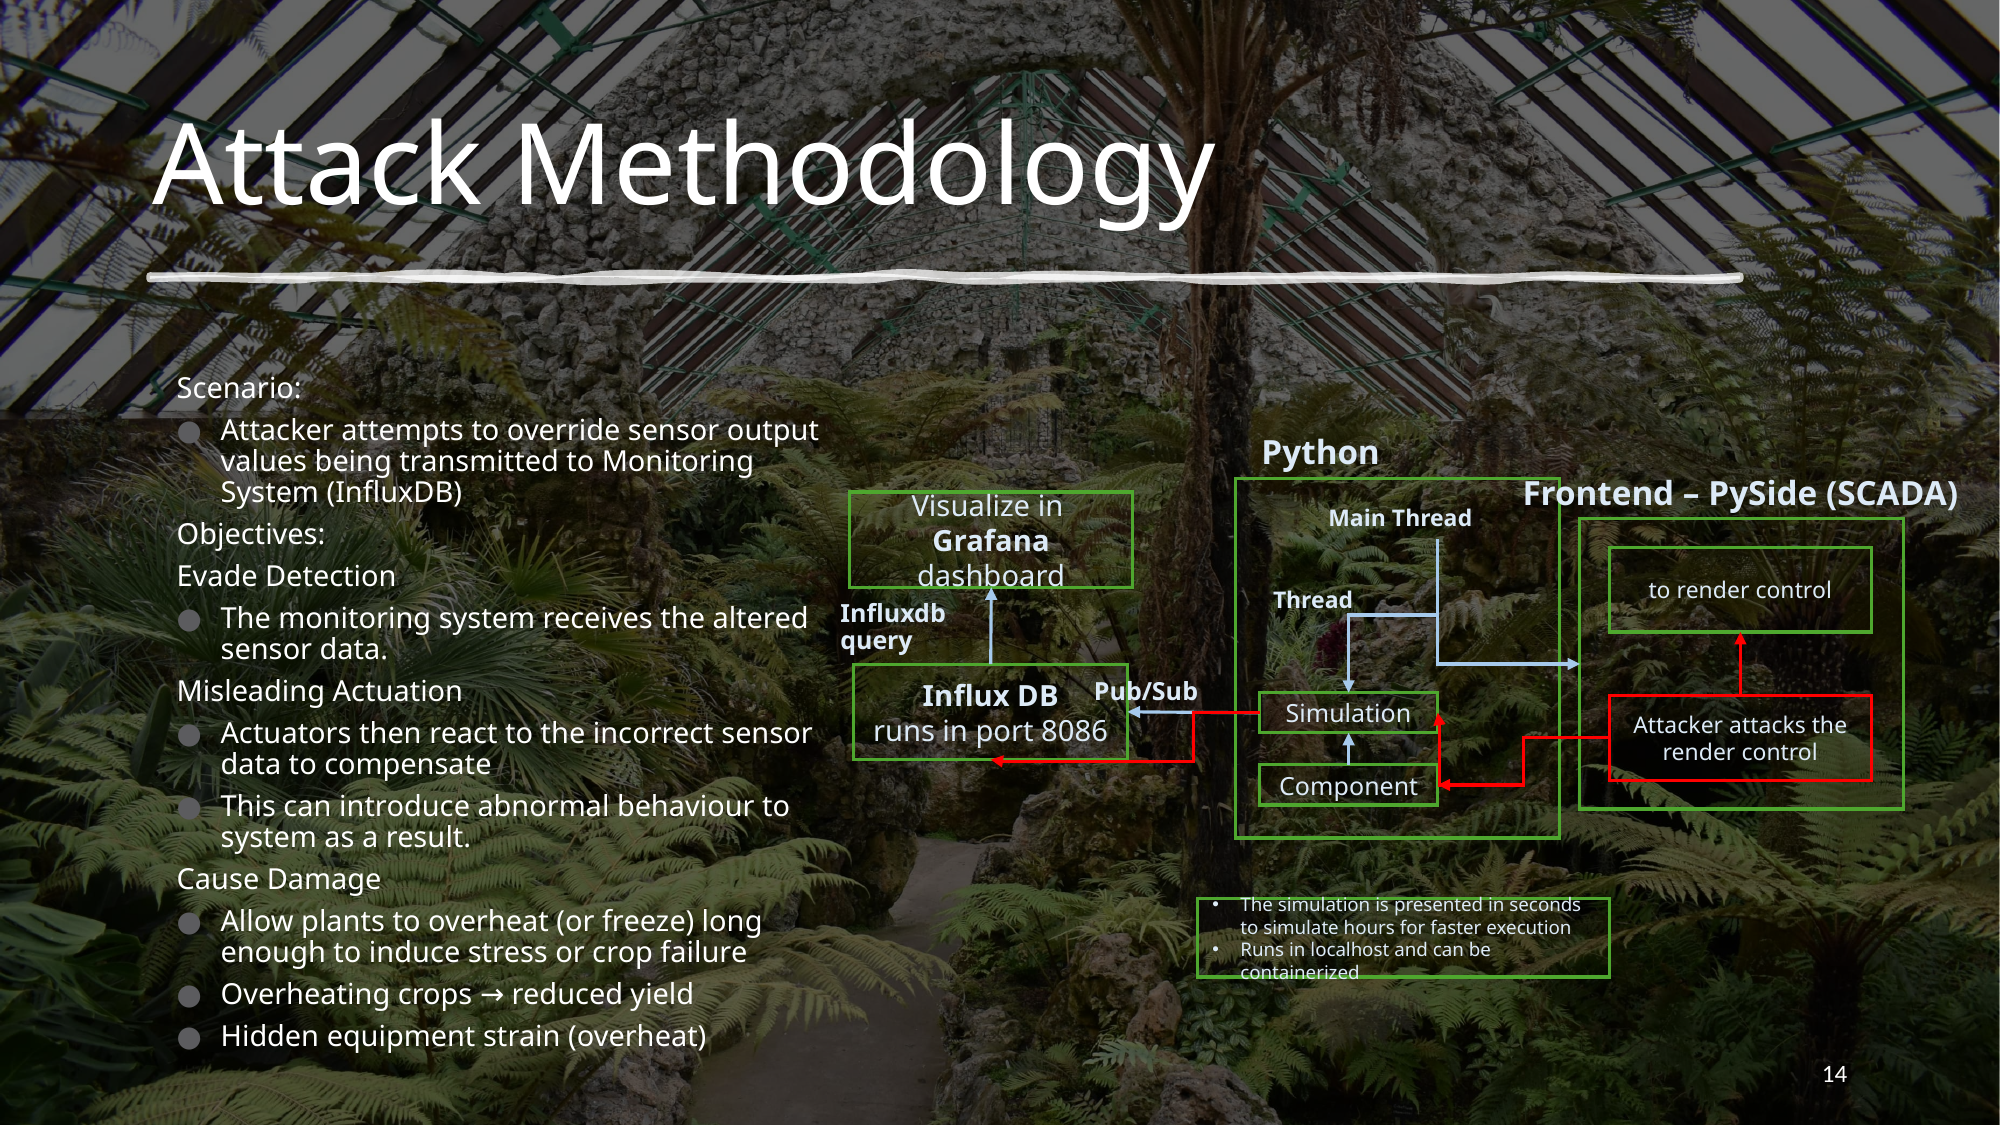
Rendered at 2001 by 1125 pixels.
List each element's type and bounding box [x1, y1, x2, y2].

text_box [990, 712, 1261, 761]
text_box [1437, 737, 1611, 786]
picture [0, 0, 2000, 1125]
text_box [1316, 571, 1446, 662]
text_box [1446, 530, 1572, 674]
text_box [1437, 712, 1441, 737]
